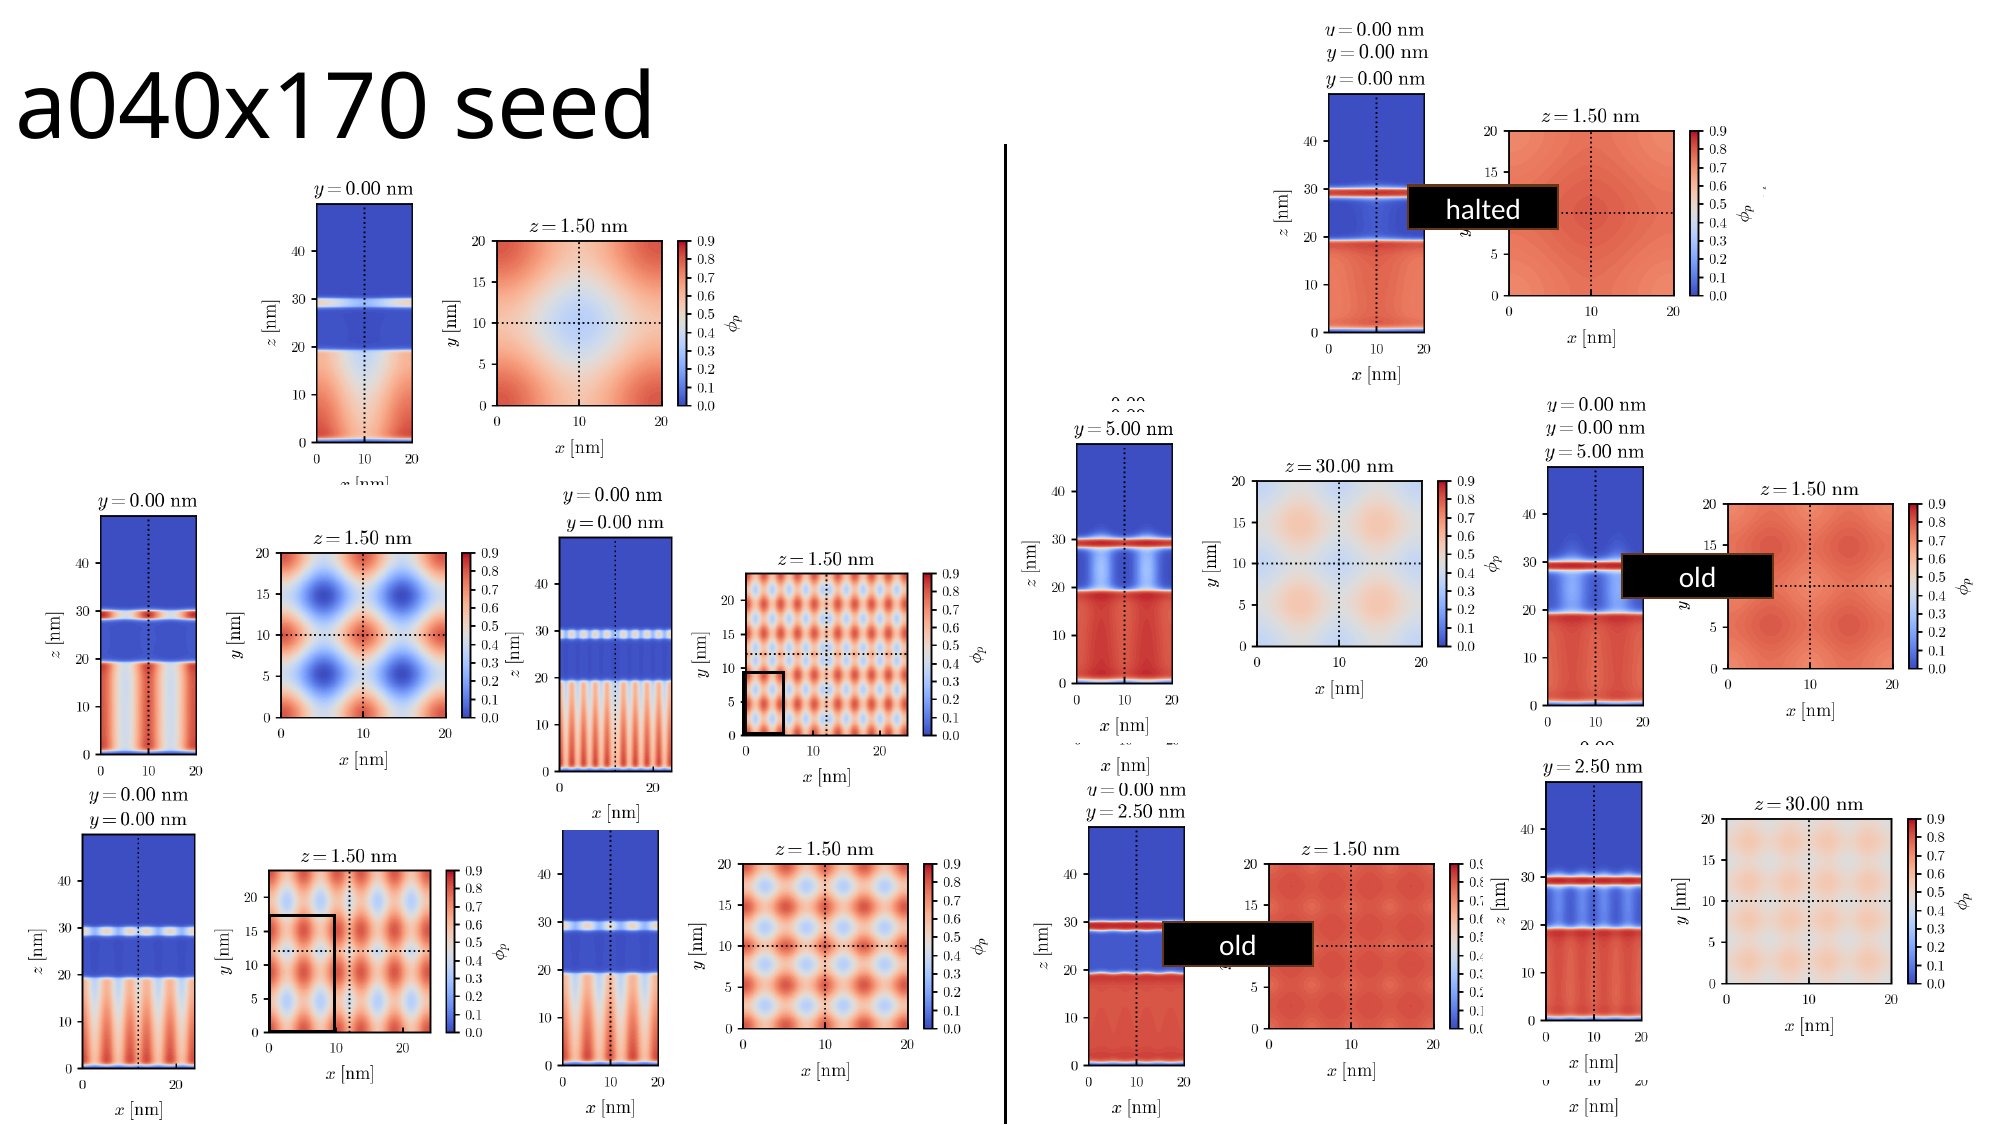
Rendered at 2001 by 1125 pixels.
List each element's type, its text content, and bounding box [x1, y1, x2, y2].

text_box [1264, 14, 1775, 389]
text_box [1483, 733, 1985, 1124]
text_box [1518, 389, 1984, 733]
picture [29, 173, 1000, 1125]
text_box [498, 507, 995, 830]
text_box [1014, 389, 1518, 783]
title a040x170 seed [0, 0, 1725, 218]
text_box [1025, 783, 1526, 1125]
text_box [21, 804, 518, 1125]
